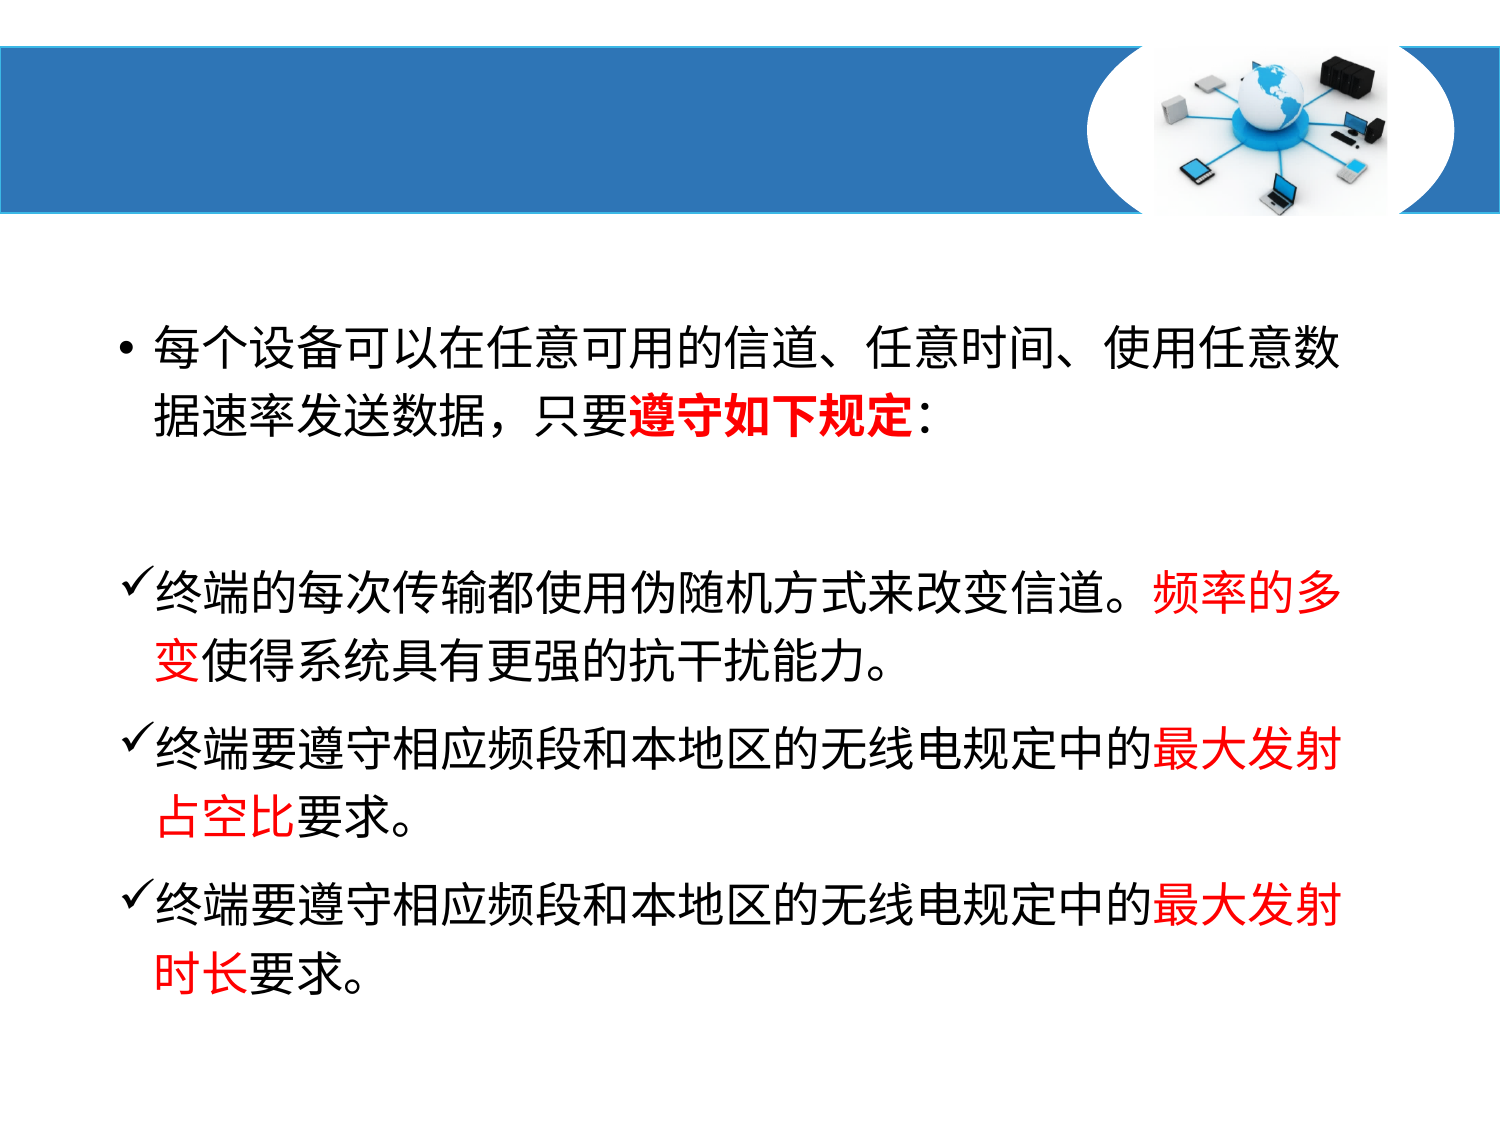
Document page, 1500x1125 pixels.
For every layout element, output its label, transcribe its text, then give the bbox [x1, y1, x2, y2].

picture [1154, 46, 1388, 216]
list 每个设备可以在任意可用的信道、任意时间、使用任意数据速率发送数据，只要遵守如下规定： 终端的每次传输都使用伪随机方式来改变信道。频率的多变使得系统具有更强的抗干扰能力。 终端要遵守相应频段和本地区的无线电规定中的最大发射占空比要求。 终端要遵守相应频段和本地区的无线电规定中的最大发射时长要求。 [103, 299, 1397, 1014]
